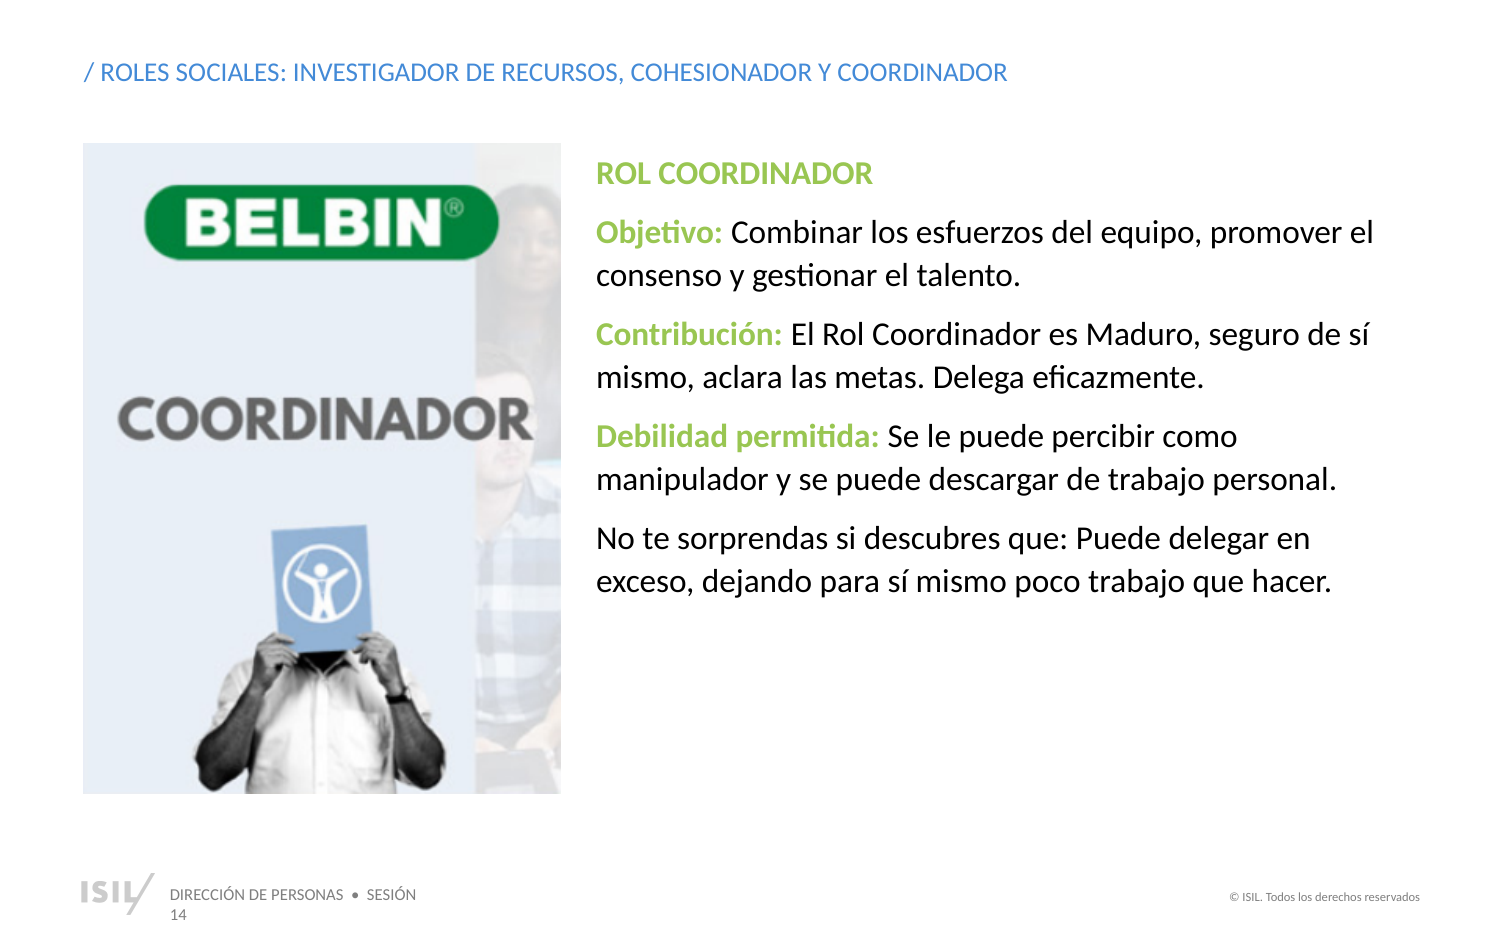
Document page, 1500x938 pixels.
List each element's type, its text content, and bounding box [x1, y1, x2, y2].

text_box / ROLES SOCIALES: INVESTIGADOR DE RECURSOS, COHESIONADOR Y COORDINADOR [83, 54, 1338, 87]
text_box ROL COORDINADOR Objetivo: Combinar los esfuerzos del equipo, promover el consenso y gestionar el talento. Contribución: El Rol Coordinador es Maduro, seguro de sí mismo, aclara las metas. Delega eficazmente. Debilidad permitida: Se le puede percibir como manipulador y se puede descargar de trabajo personal. No te sorprendas si descubres que: Puede delegar en exceso, dejando para sí mismo poco trabajo que hacer. [580, 140, 1420, 607]
picture [83, 143, 561, 794]
